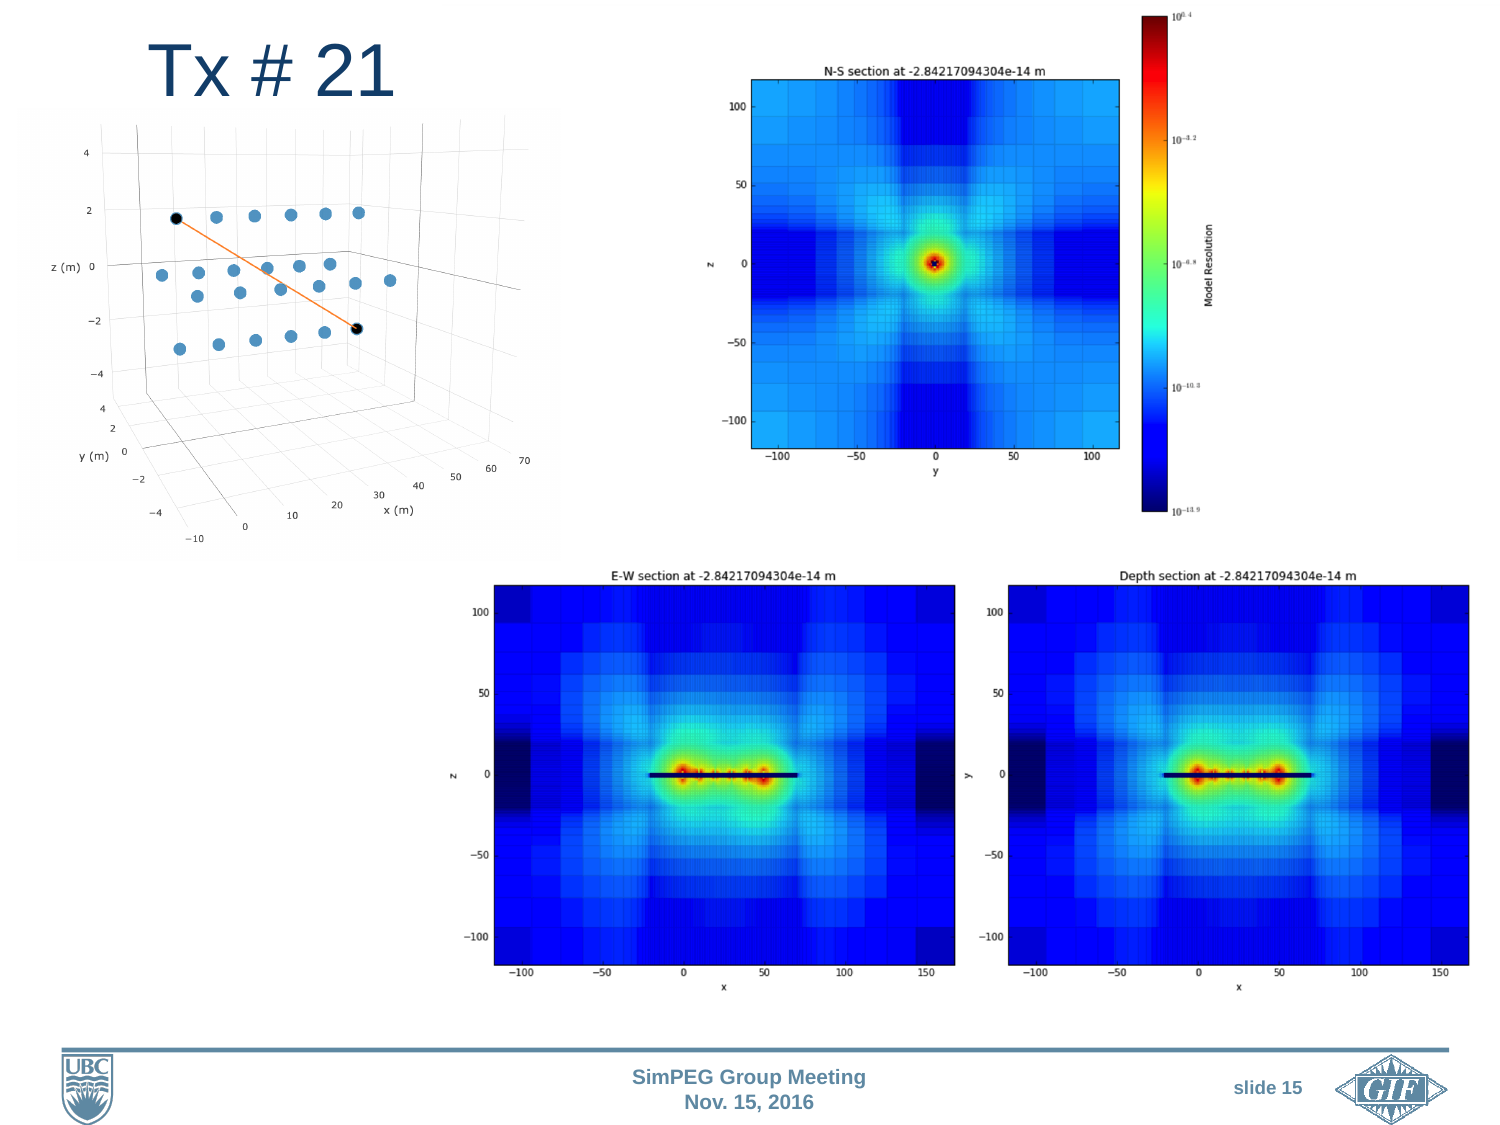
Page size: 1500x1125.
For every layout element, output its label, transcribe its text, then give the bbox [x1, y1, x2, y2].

picture [1333, 1053, 1448, 1125]
picture [61, 1054, 118, 1125]
title Tx # 21 [126, 14, 420, 106]
picture [17, 4, 1500, 1000]
